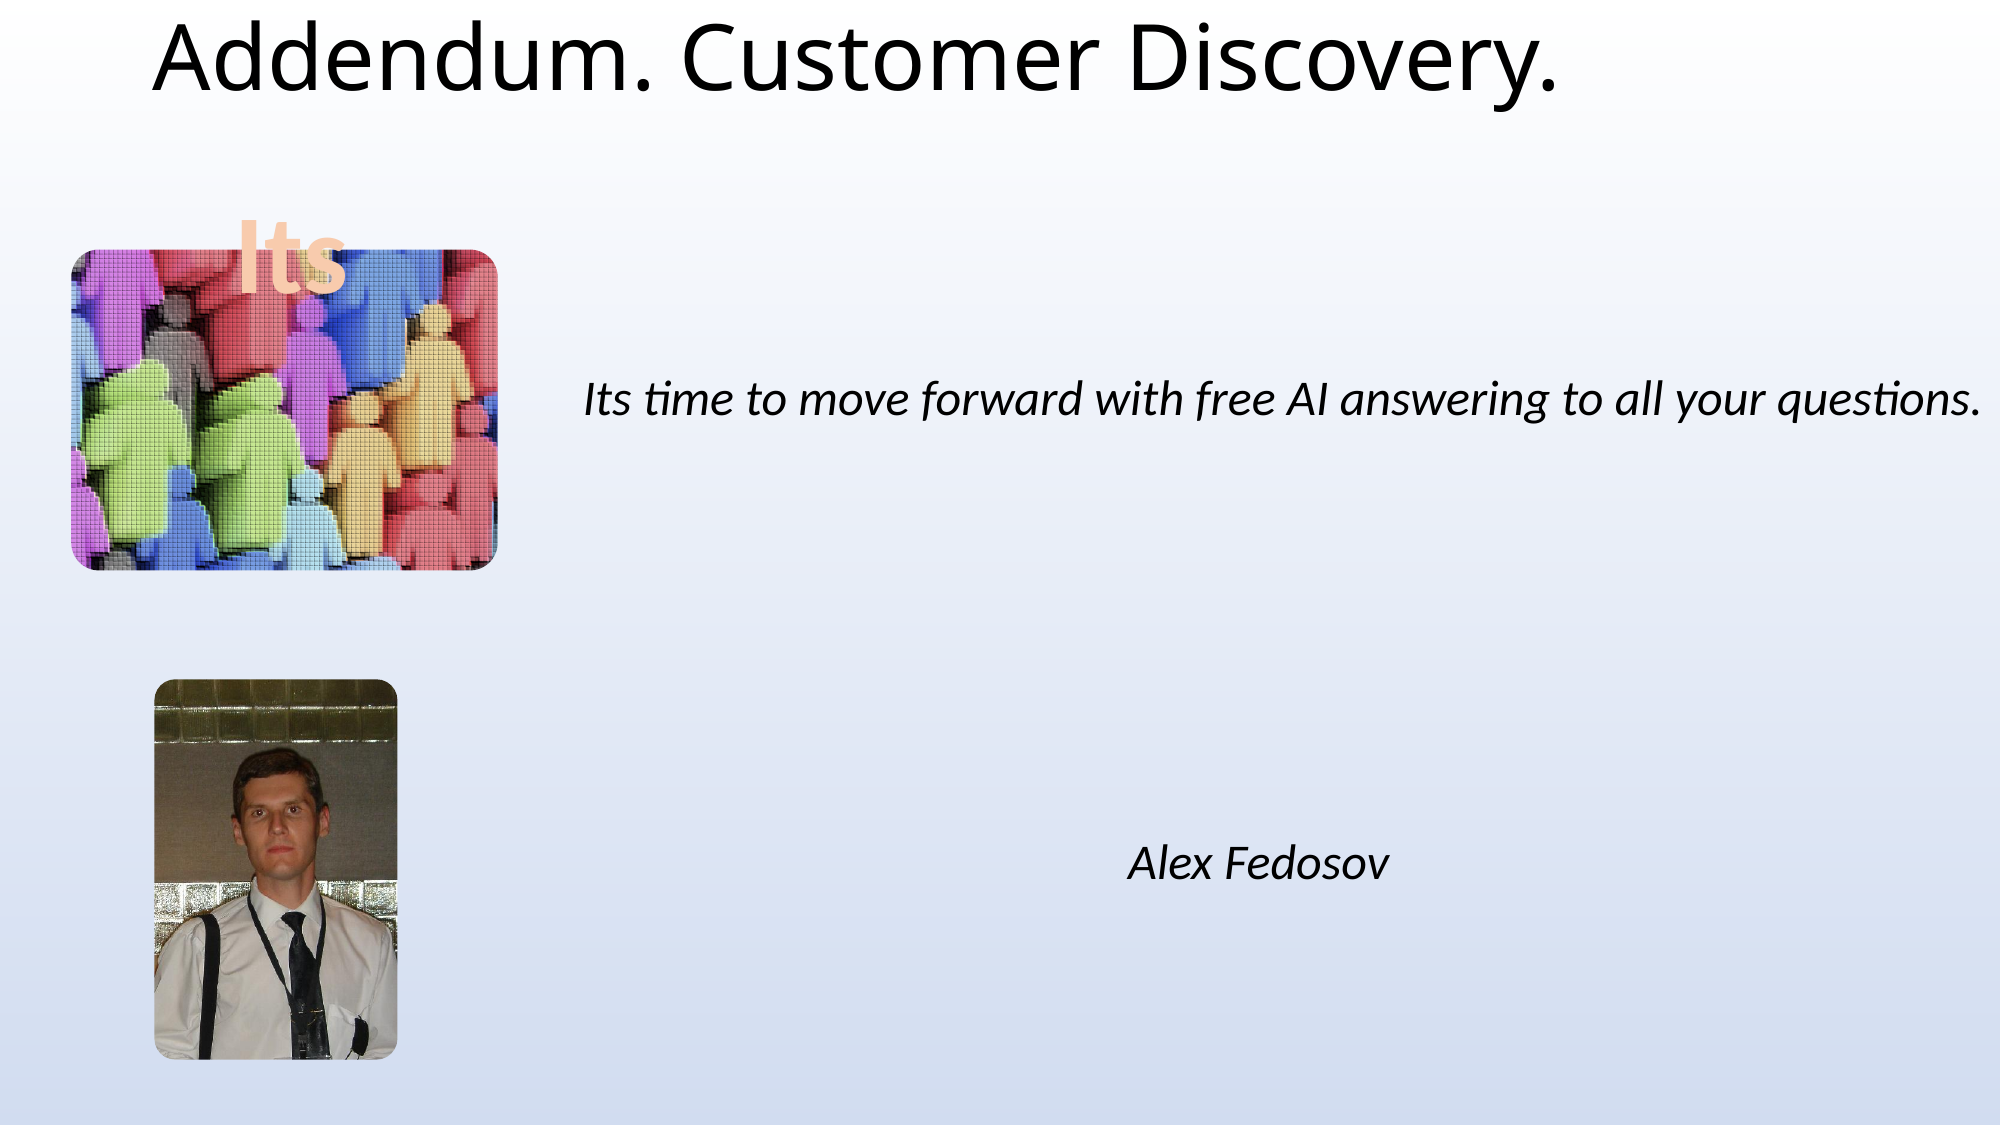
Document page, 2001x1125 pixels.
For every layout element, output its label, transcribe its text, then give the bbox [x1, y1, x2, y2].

text_box Alex Fedosov [1113, 822, 1405, 898]
picture [71, 249, 498, 571]
text_box Its [219, 173, 365, 249]
text_box Its time to move forward with free AI answering to all your questions. [568, 358, 1999, 433]
title Addendum. Customer Discovery. [137, 0, 1863, 122]
picture [154, 679, 398, 1060]
